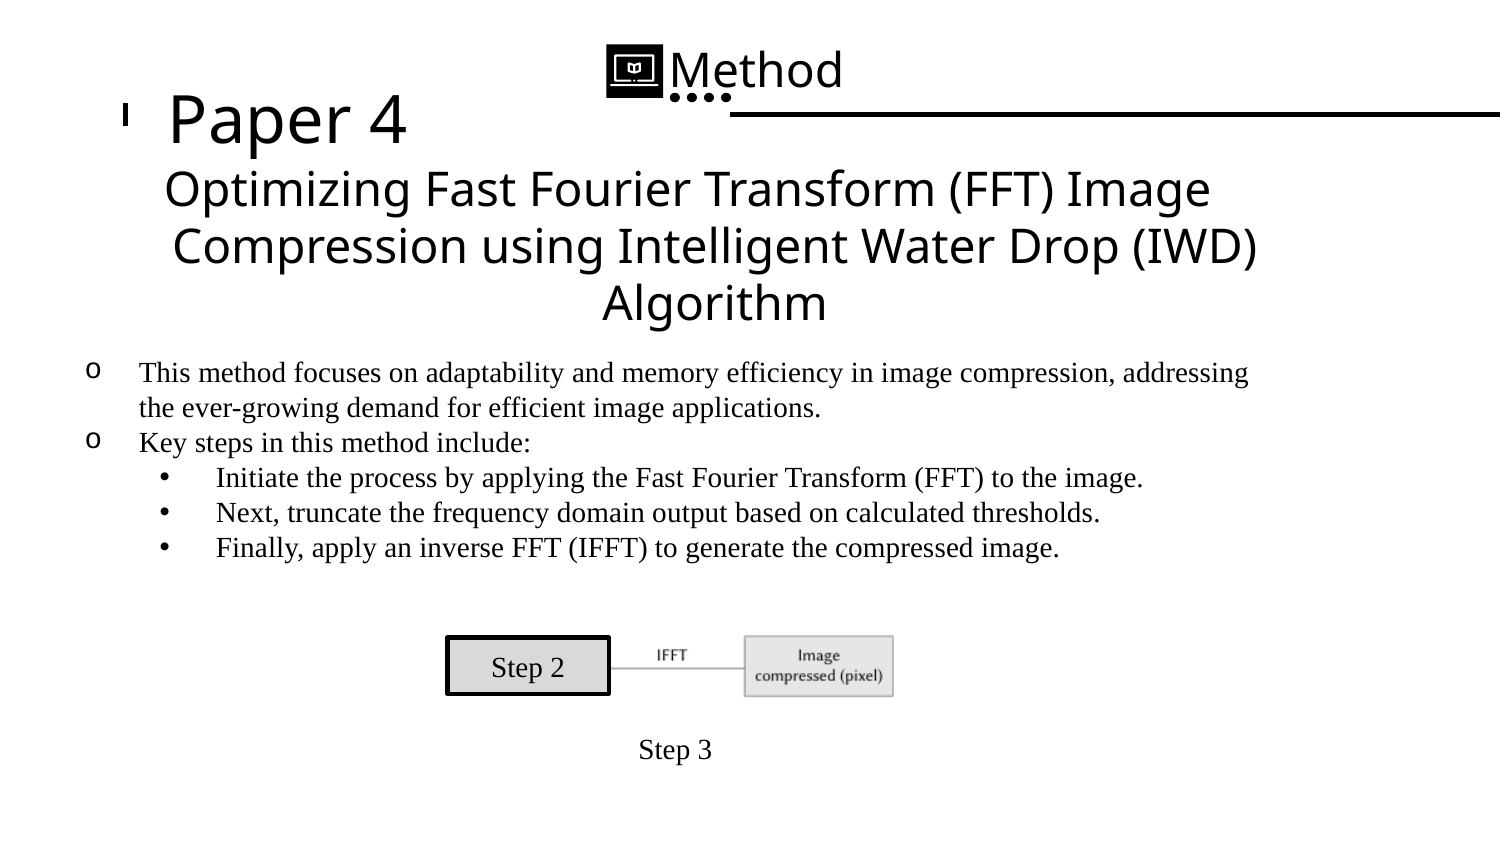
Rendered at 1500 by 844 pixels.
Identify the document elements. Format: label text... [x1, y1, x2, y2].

subtitle Method [653, 36, 1033, 101]
text_box [614, 54, 655, 82]
subtitle This method focuses on adaptability and memory efficiency in image compression, addressing the ever-growing demand for efficient image applications. Key steps in this method include: Initiate the process by applying the Fast Fourier Transform (FFT) to the image. Next, truncate the frequency domain output based on calculated thresholds. Finally, apply an inverse FFT (IFFT) to generate the compressed image. [48, 303, 1298, 614]
text_box Step 2 [445, 635, 602, 696]
subtitle Step 3 [602, 721, 734, 775]
picture [607, 629, 905, 715]
text_box [669, 92, 680, 103]
text_box [721, 92, 732, 103]
text_box [606, 44, 664, 98]
text_box [703, 92, 715, 103]
subtitle Optimizing Fast Fourier Transform (FFT) Image Compression using Intelligent Water Drop (IWD) Algorithm [0, 149, 1357, 339]
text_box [113, 103, 138, 127]
title Paper 4 [152, 61, 1382, 156]
text_box [686, 92, 697, 103]
